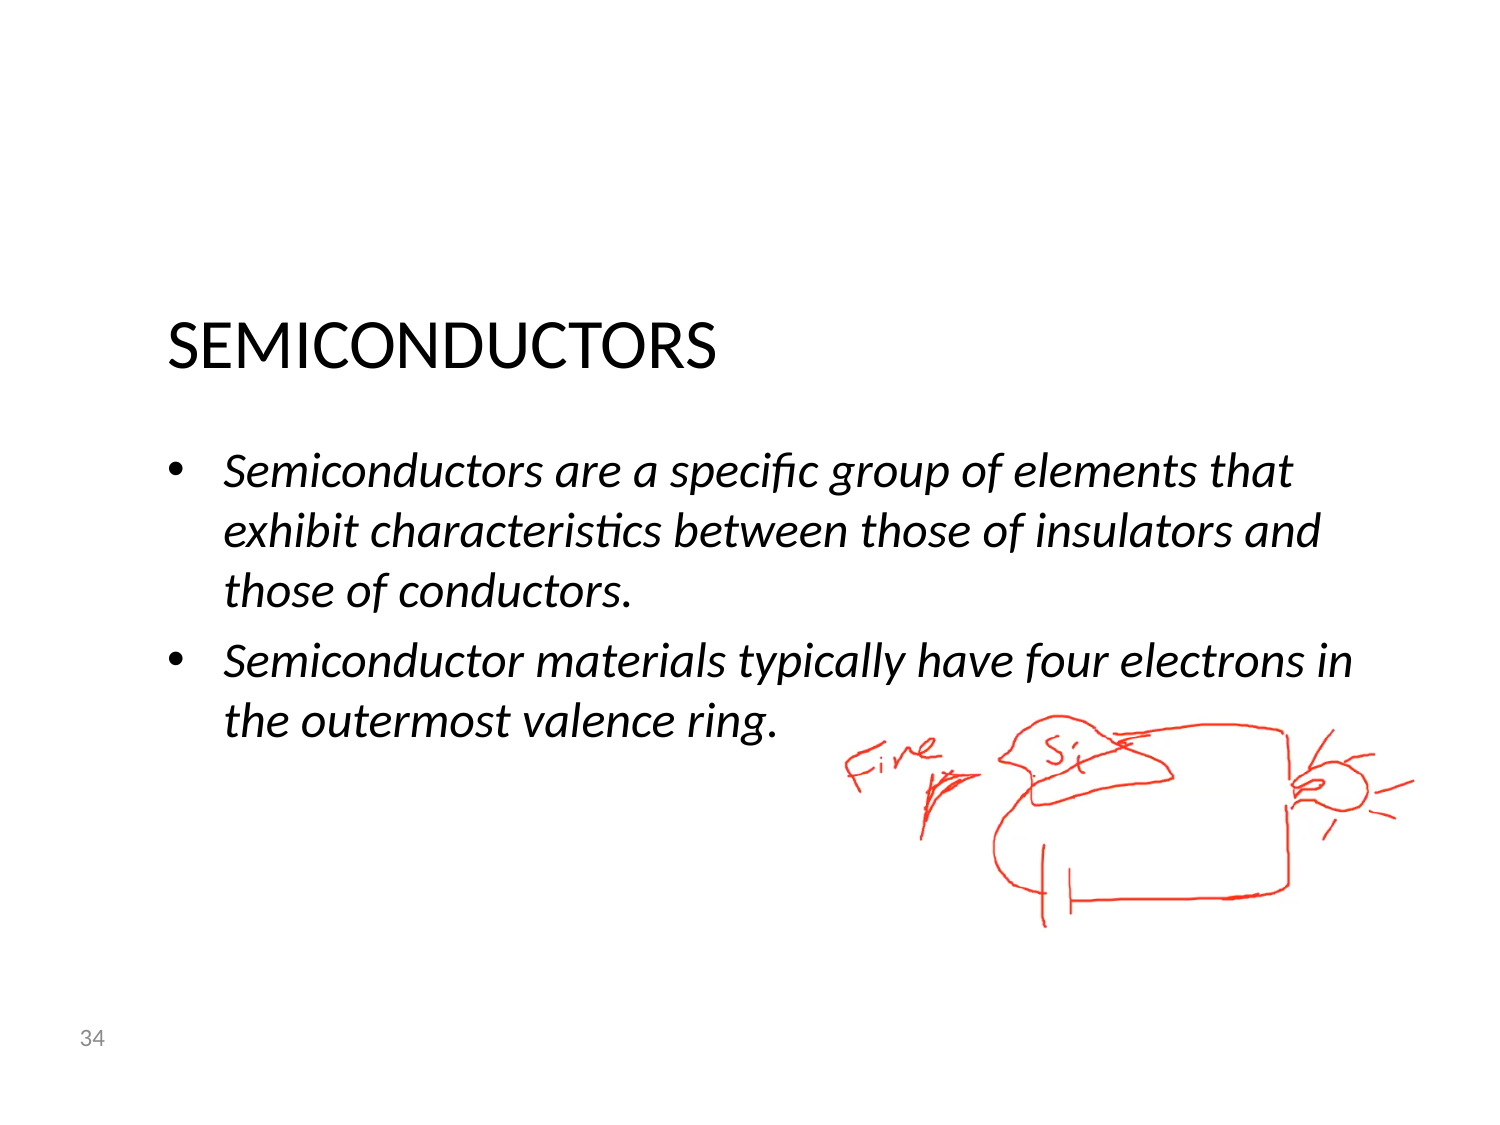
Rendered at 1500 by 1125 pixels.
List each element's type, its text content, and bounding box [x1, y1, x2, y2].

slide_number 34 [64, 1006, 415, 1067]
title SEMICONDUCTORS [151, 284, 1426, 397]
list Semiconductors are a specific group of elements that exhibit characteristics between those of insulators and those of conductors. Semiconductor materials typically have four electrons in the outermost valence ring. [151, 430, 1426, 957]
picture [817, 709, 1426, 945]
